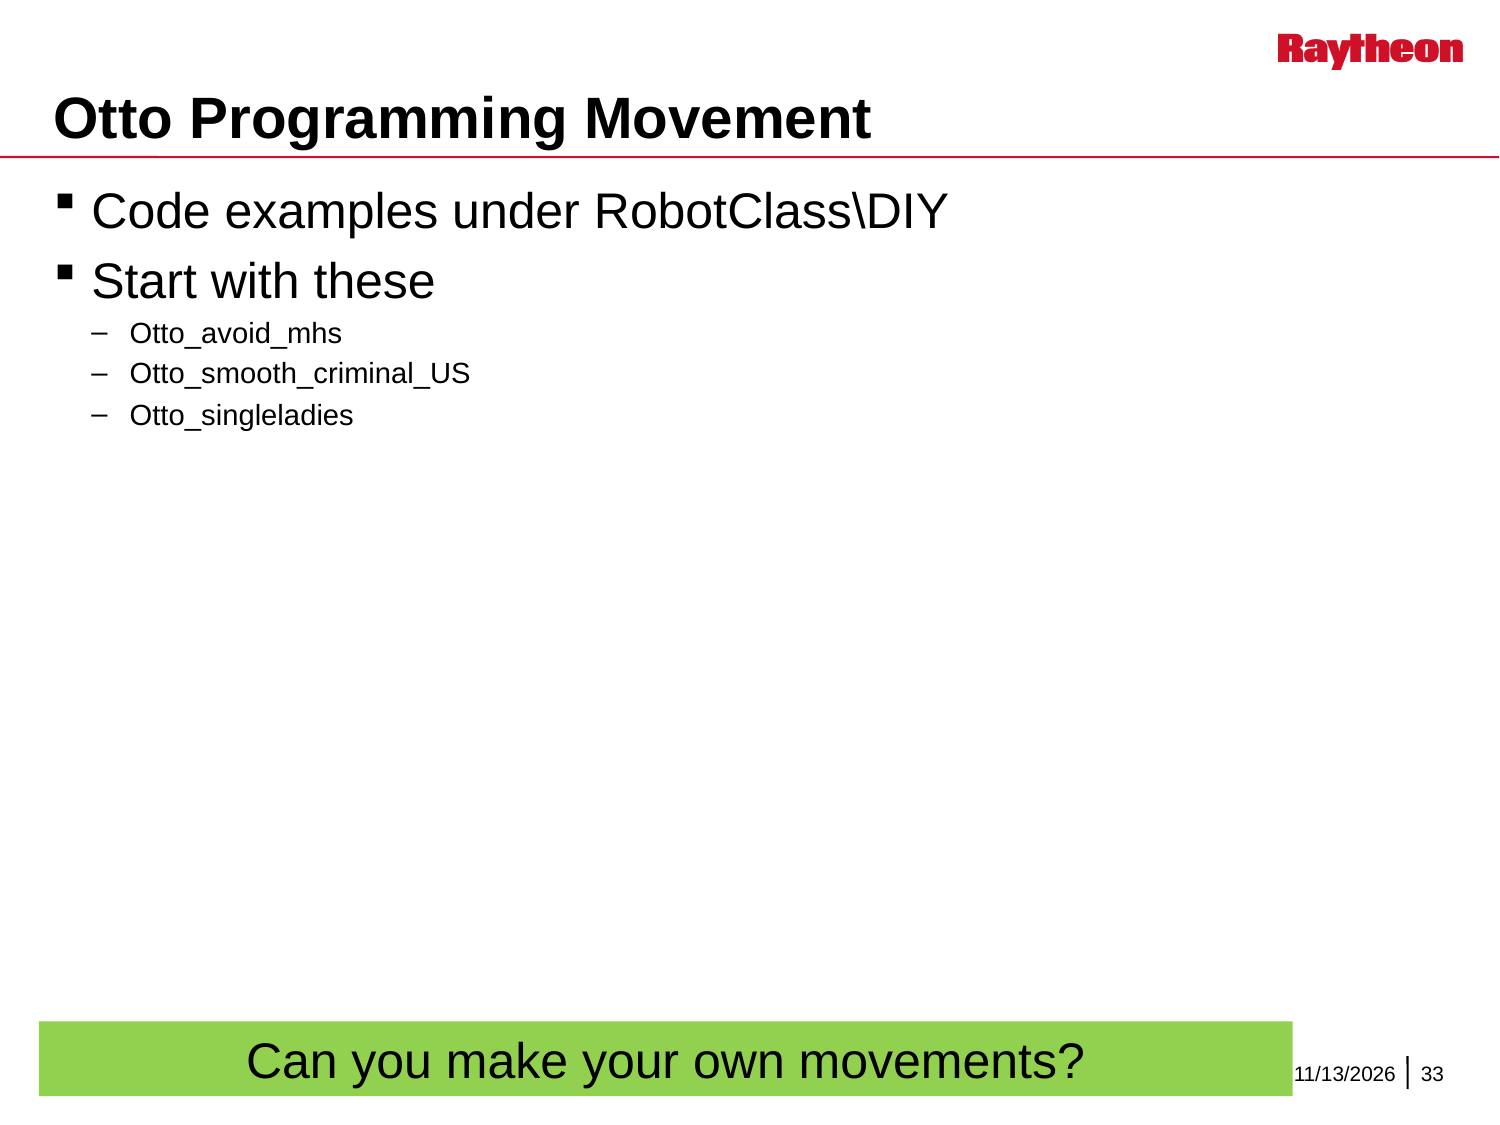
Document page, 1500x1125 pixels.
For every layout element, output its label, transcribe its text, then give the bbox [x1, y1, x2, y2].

picture [1278, 33, 1463, 70]
slide_number 33 [1420, 1042, 1490, 1103]
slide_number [1045, 1042, 1396, 1103]
title Otto Programming Movement [38, 45, 1225, 158]
list Code examples under RobotClass\DIY Start with these Otto_avoid_mhs Otto_smooth_criminal_US Otto_singleladies [38, 170, 1445, 535]
text_box Can you make your own movements? [38, 1021, 1293, 1097]
